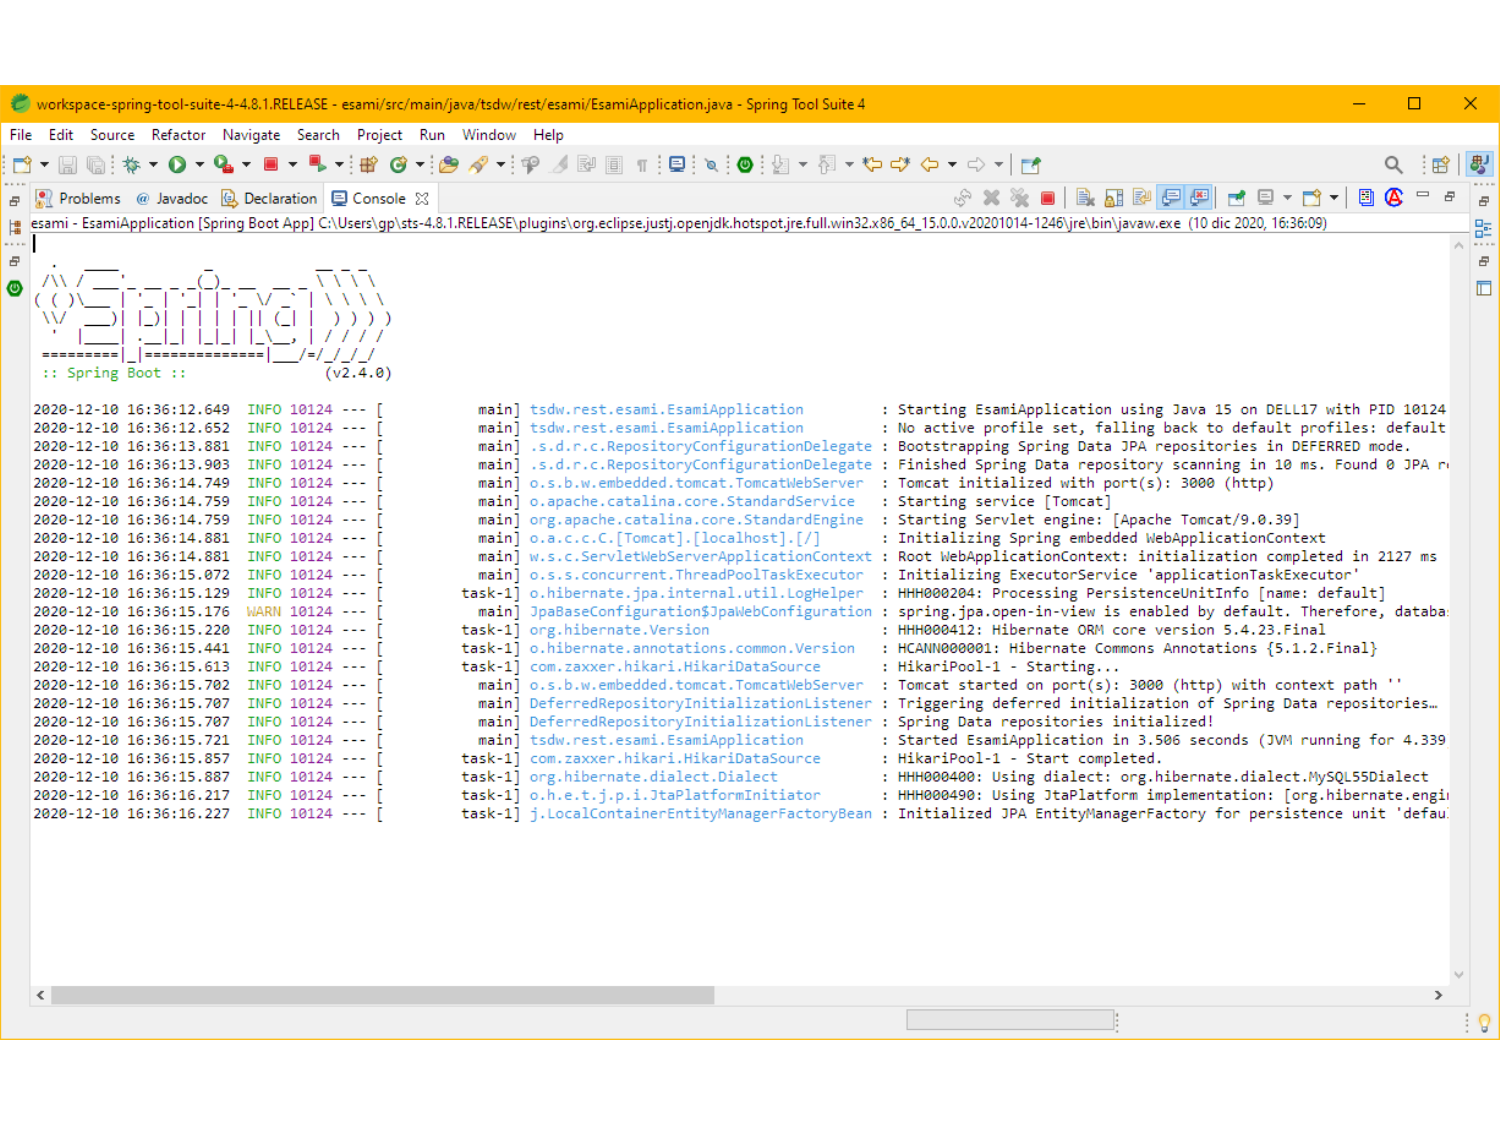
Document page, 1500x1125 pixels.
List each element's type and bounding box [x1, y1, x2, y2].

picture [0, 85, 1500, 1040]
